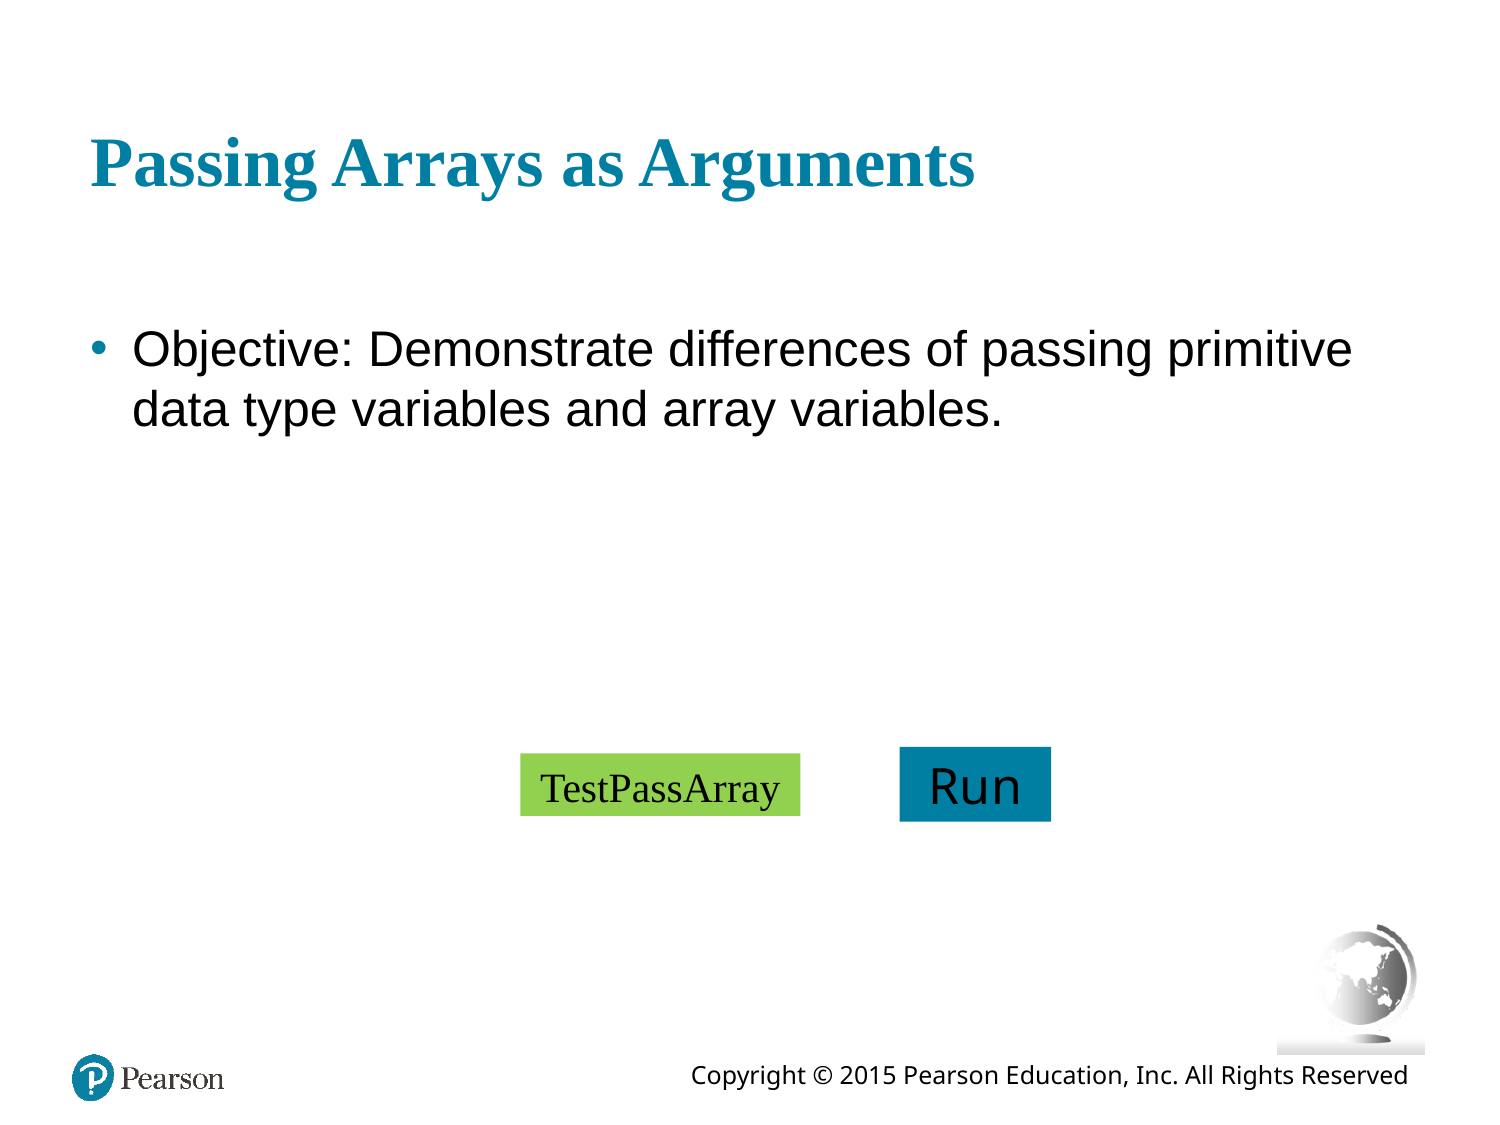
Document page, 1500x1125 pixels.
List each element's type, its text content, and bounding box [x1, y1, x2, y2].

picture [72, 1054, 88, 1070]
title Passing Arrays as Arguments [75, 35, 1425, 216]
text_box Run [899, 746, 1052, 822]
picture [1277, 919, 1425, 1055]
list Objective: Demonstrate differences of passing primitive data type variables and array variables. [75, 301, 1425, 450]
text_box TestPassArray [520, 753, 801, 816]
picture [72, 1088, 82, 1101]
picture [81, 1063, 106, 1088]
picture [99, 1054, 224, 1101]
